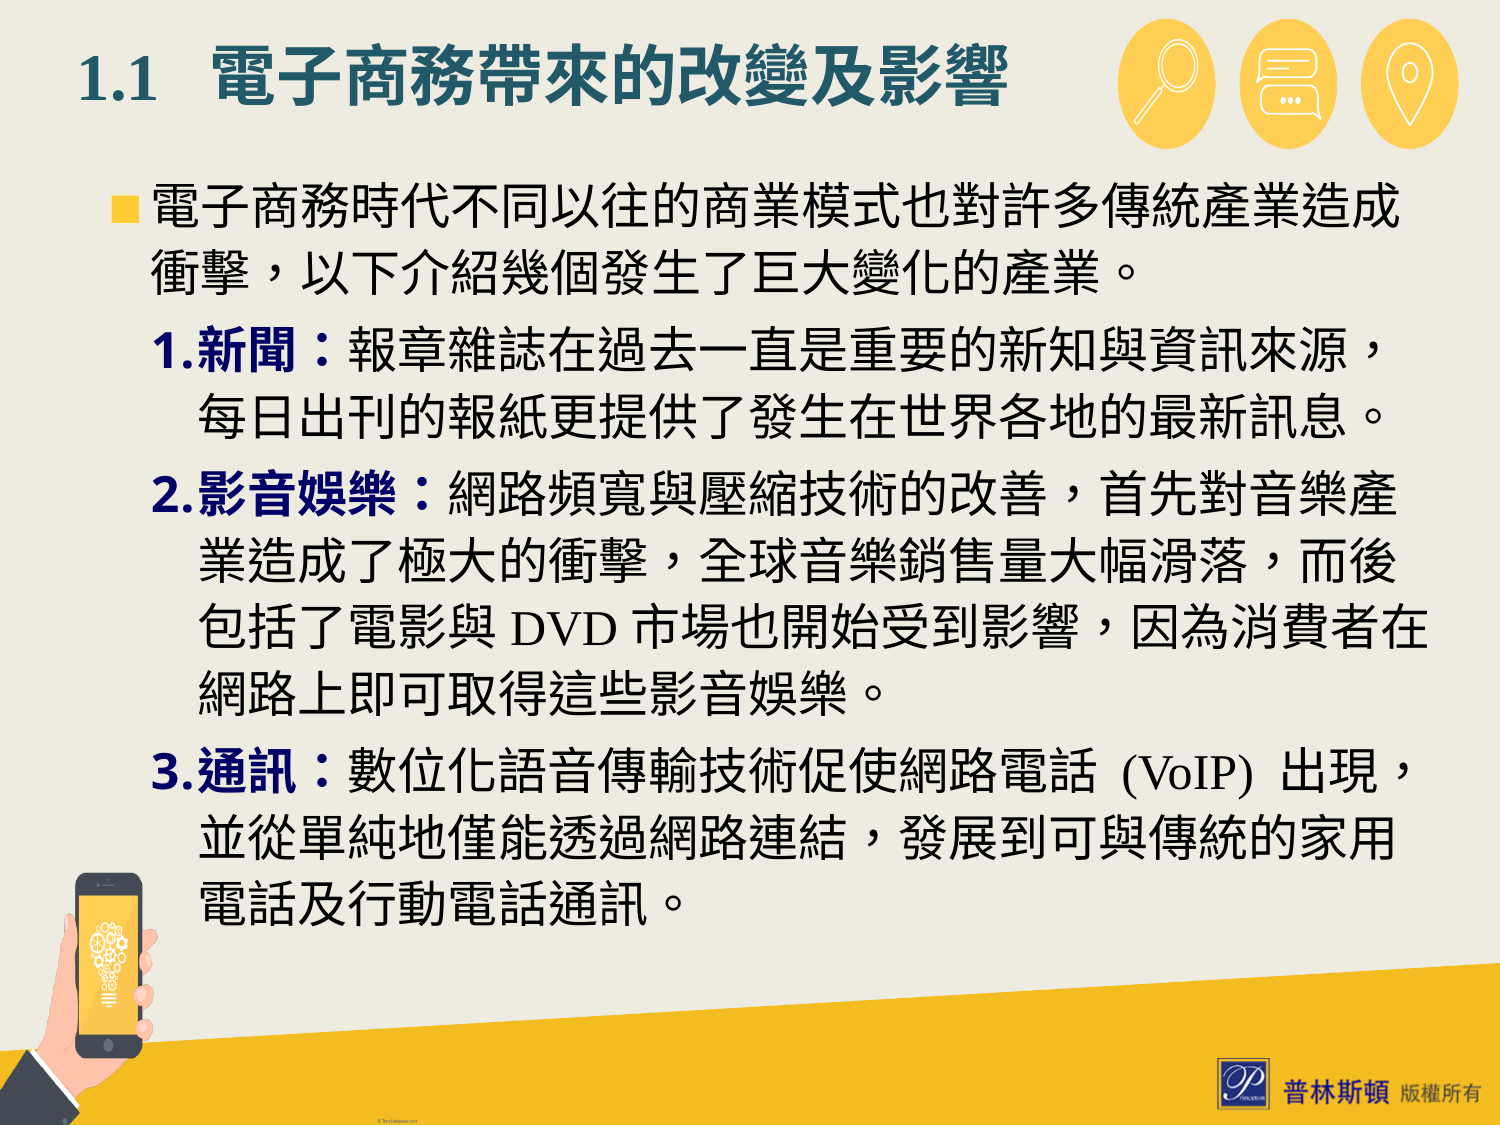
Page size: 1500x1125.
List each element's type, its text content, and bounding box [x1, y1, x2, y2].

list 電子商務時代不同以往的商業模式也對許多傳統產業造成衝擊，以下介紹幾個發生了巨大變化的產業。 新聞：報章雜誌在過去一直是重要的新知與資訊來源，每日出刊的報紙更提供了發生在世界各地的最新訊息。 影音娛樂：網路頻寬與壓縮技術的改善，首先對音樂產業造成了極大的衝擊，全球音樂銷售量大幅滑落，而後包括了電影與DVD市場也開始受到影響，因為消費者在網路上即可取得這些影音娛樂。 通訊：數位化語音傳輸技術促使網路電話 (VoIP) 出現，並從單純地僅能透過網路連結，發展到可與傳統的家用電話及行動電話通訊。 [76, 160, 1459, 1059]
picture [103, 187, 139, 223]
picture [1217, 1058, 1500, 1125]
title 1.1 電子商務帶來的改變及影響 [76, 19, 1459, 114]
picture [0, 810, 420, 1125]
